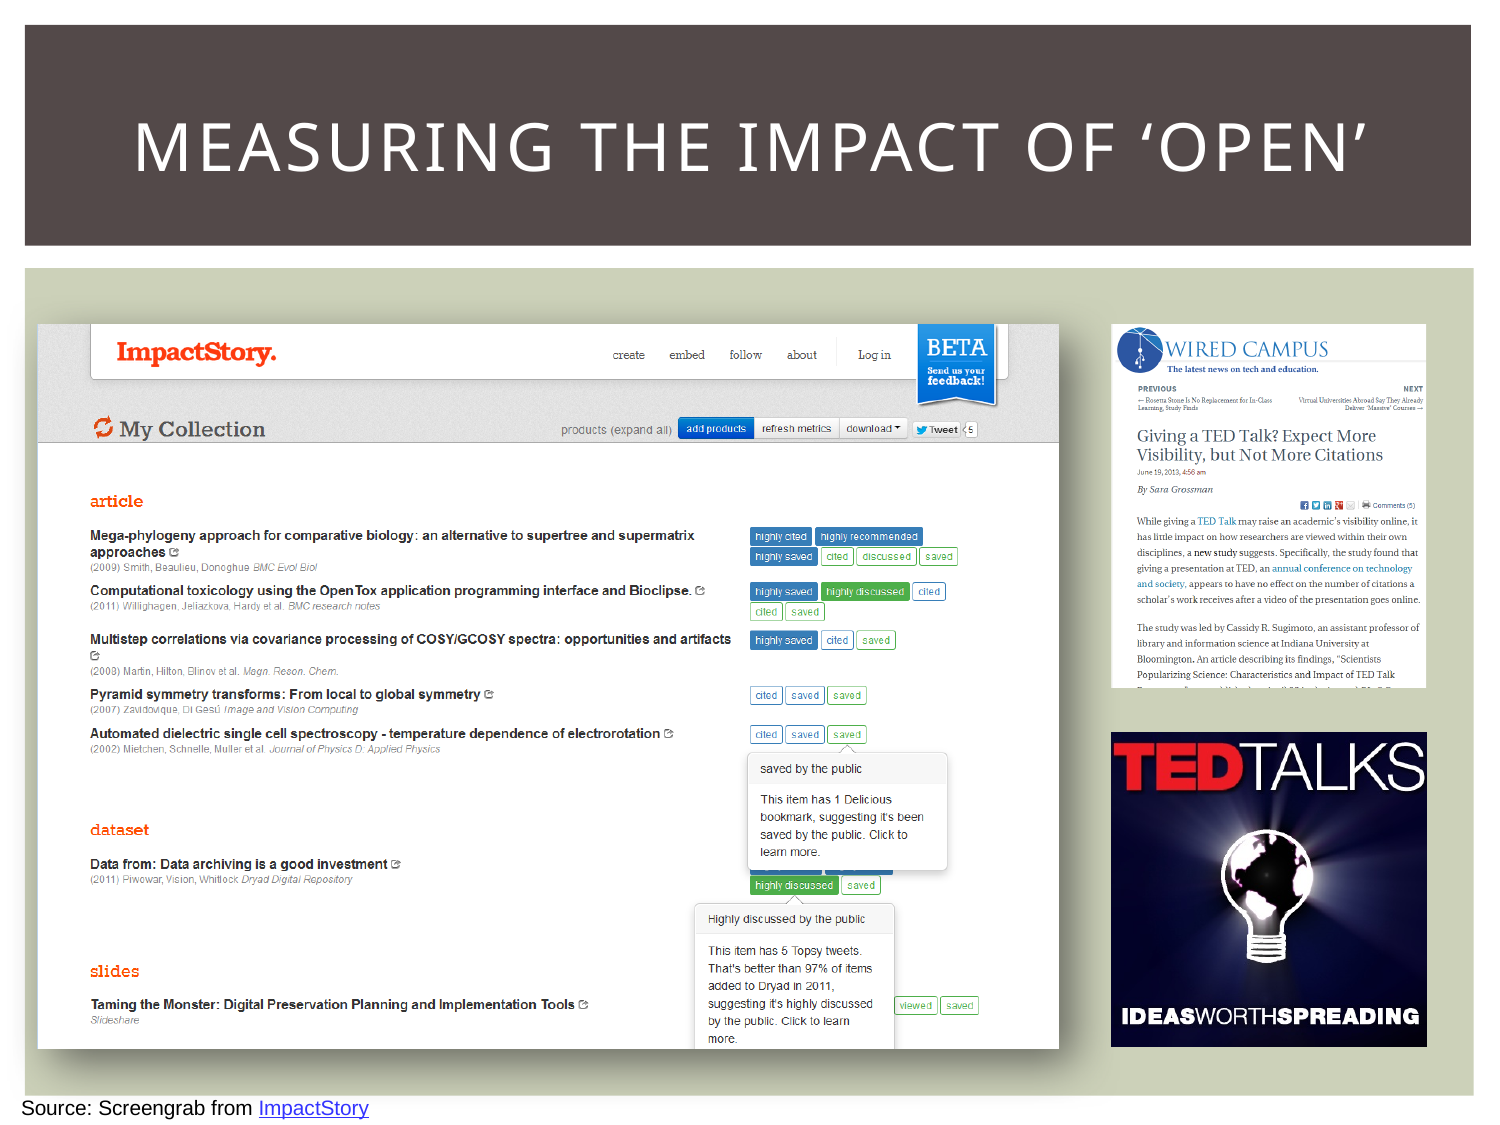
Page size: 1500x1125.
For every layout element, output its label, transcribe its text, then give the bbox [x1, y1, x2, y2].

picture [37, 324, 1059, 1049]
picture [1111, 324, 1427, 688]
text_box Source: Screengrab from ImpactStory [6, 1086, 385, 1125]
title Measuring the impact of ‘Open’ [62, 58, 1438, 232]
picture [1111, 731, 1427, 1048]
